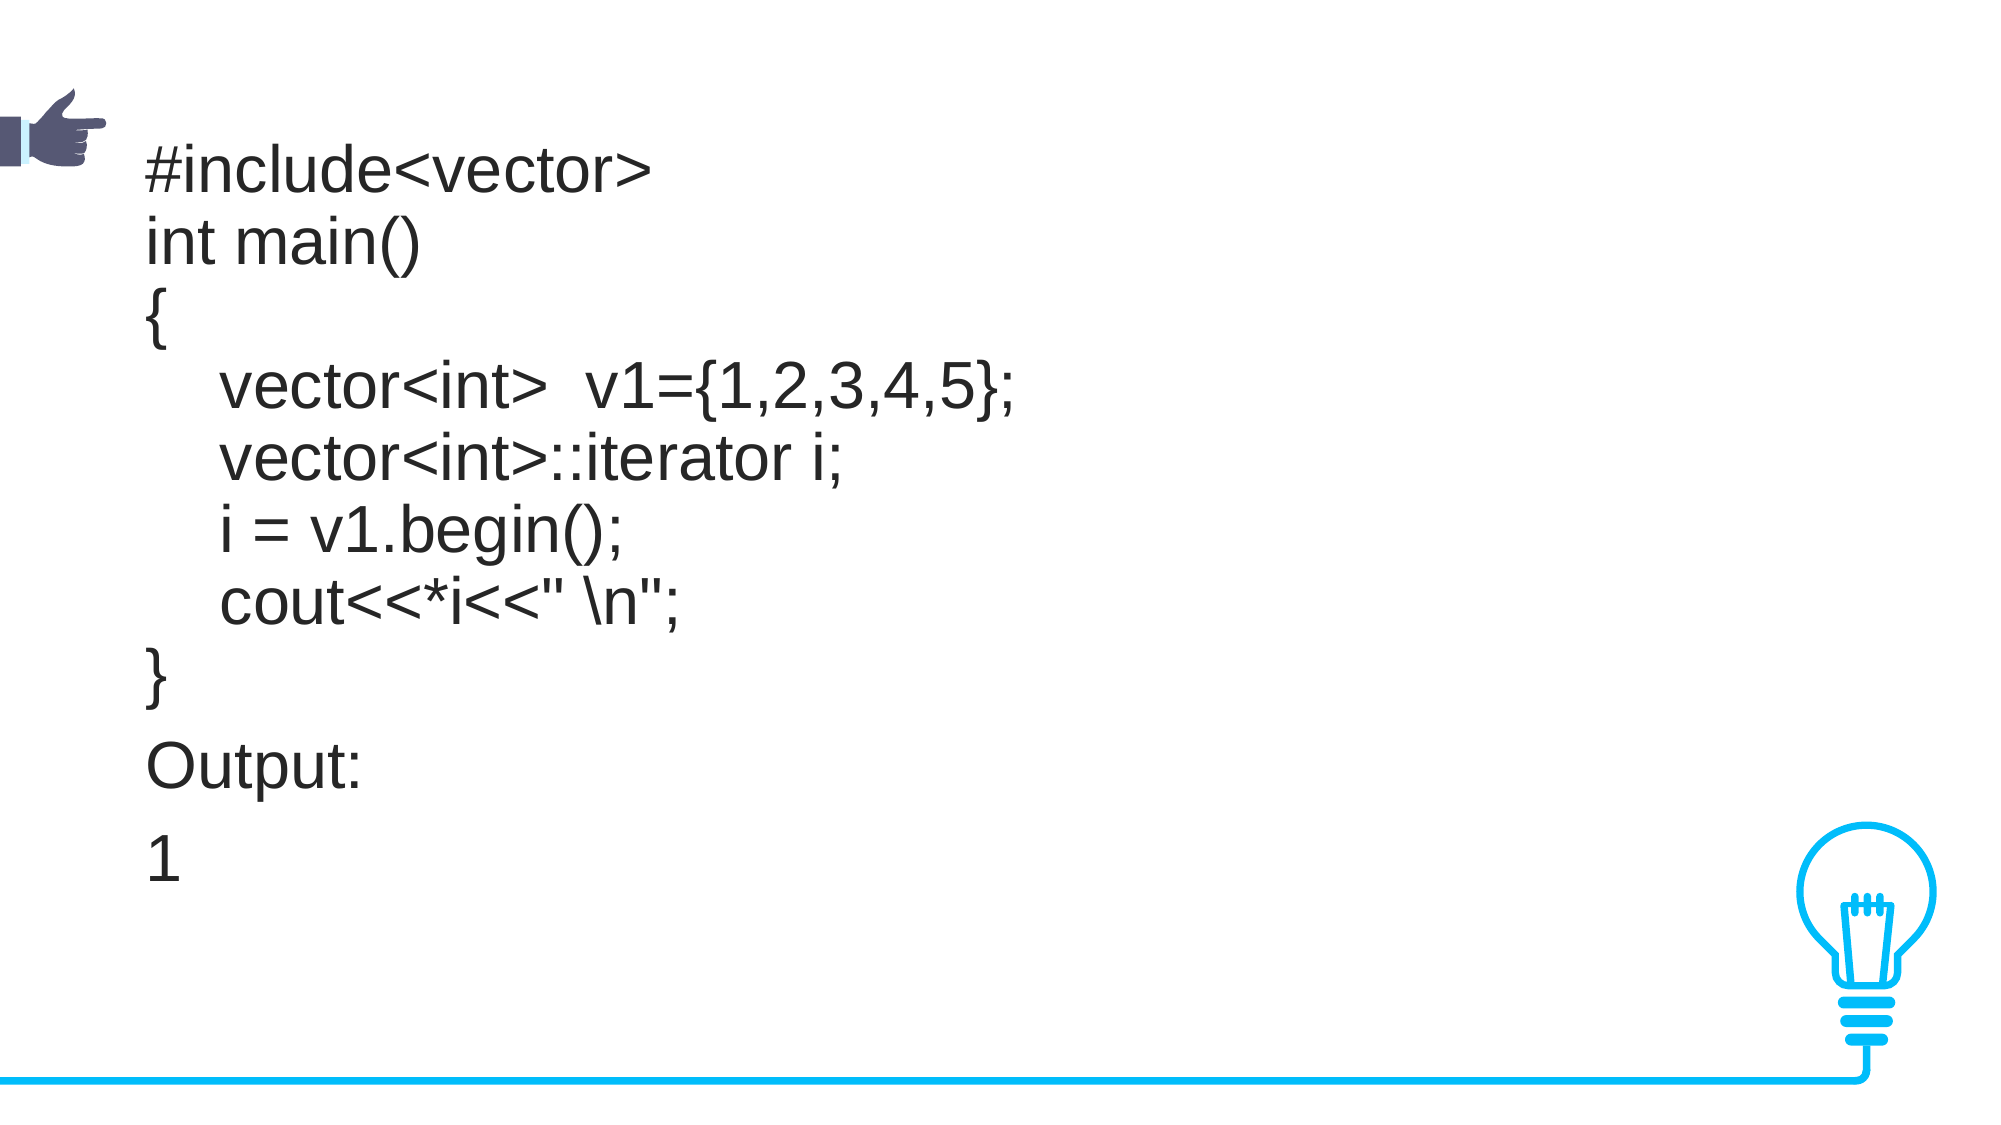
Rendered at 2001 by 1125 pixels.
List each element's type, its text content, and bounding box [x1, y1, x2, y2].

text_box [0, 88, 107, 167]
list #include<vector> int main() { vector<int> v1={1,2,3,4,5}; vector<int>::iterator i; i = v1.begin(); cout<<*i<<" \n"; } Output: 1 [130, 46, 1927, 985]
